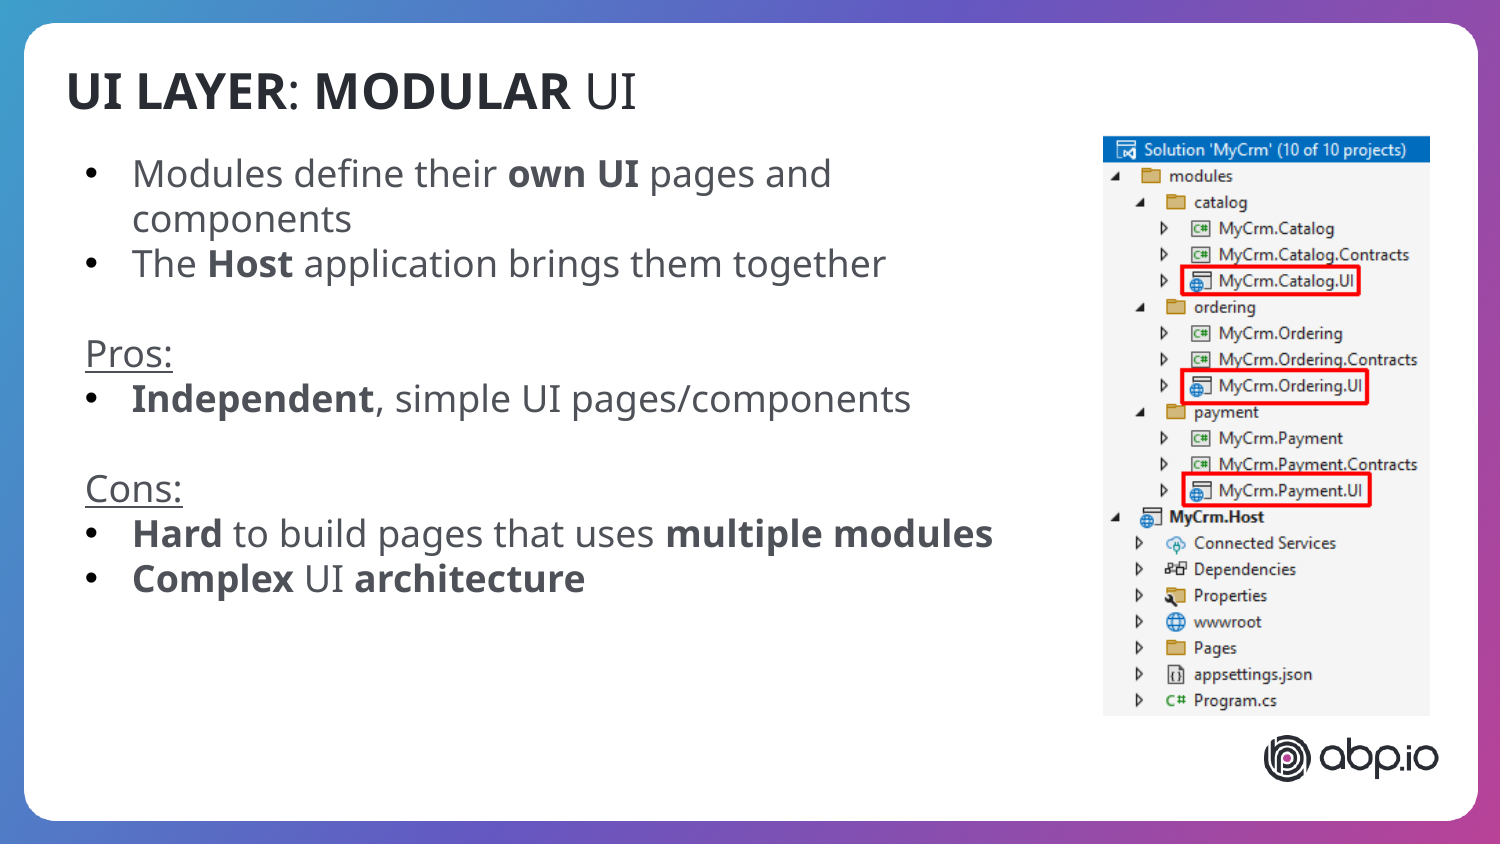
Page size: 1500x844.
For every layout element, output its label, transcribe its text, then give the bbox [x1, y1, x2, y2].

text_box UI LAYER: MODULAR UI [50, 44, 1430, 136]
text_box Modules define their own UI pages and components The Host application brings them together Pros: Independent, simple UI pages/components Cons: Hard to build pages that uses multiple modules Complex UI architecture [70, 135, 1032, 800]
picture [0, 0, 1500, 844]
